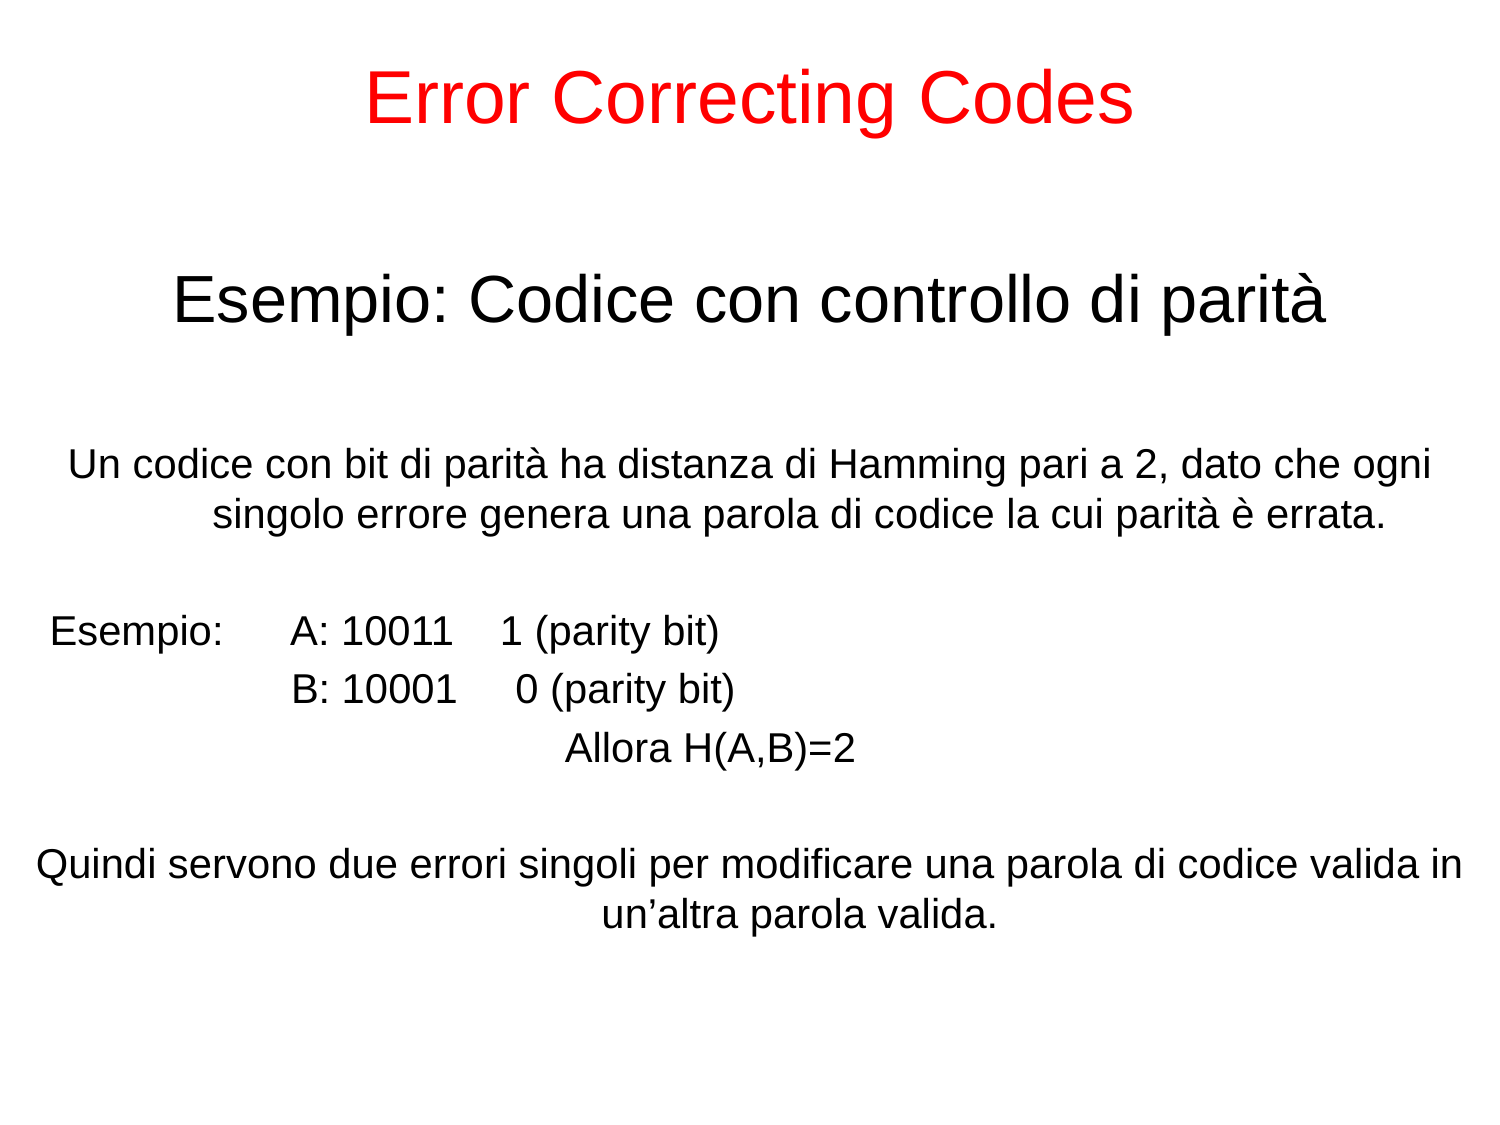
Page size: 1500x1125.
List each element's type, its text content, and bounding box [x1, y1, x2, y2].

list Esempio: Codice con controllo di parità Un codice con bit di parità ha distanza di Hamming pari a 2, dato che ogni singolo errore genera una parola di codice la cui parità è errata. Esempio: A: 10011 1 (parity bit) B: 10001 0 (parity bit) Allora H(A,B)=2 Quindi servono due errori singoli per modificare una parola di codice valida in un’altra parola valida. [0, 247, 1500, 997]
title Error Correcting Codes [0, 0, 1500, 188]
